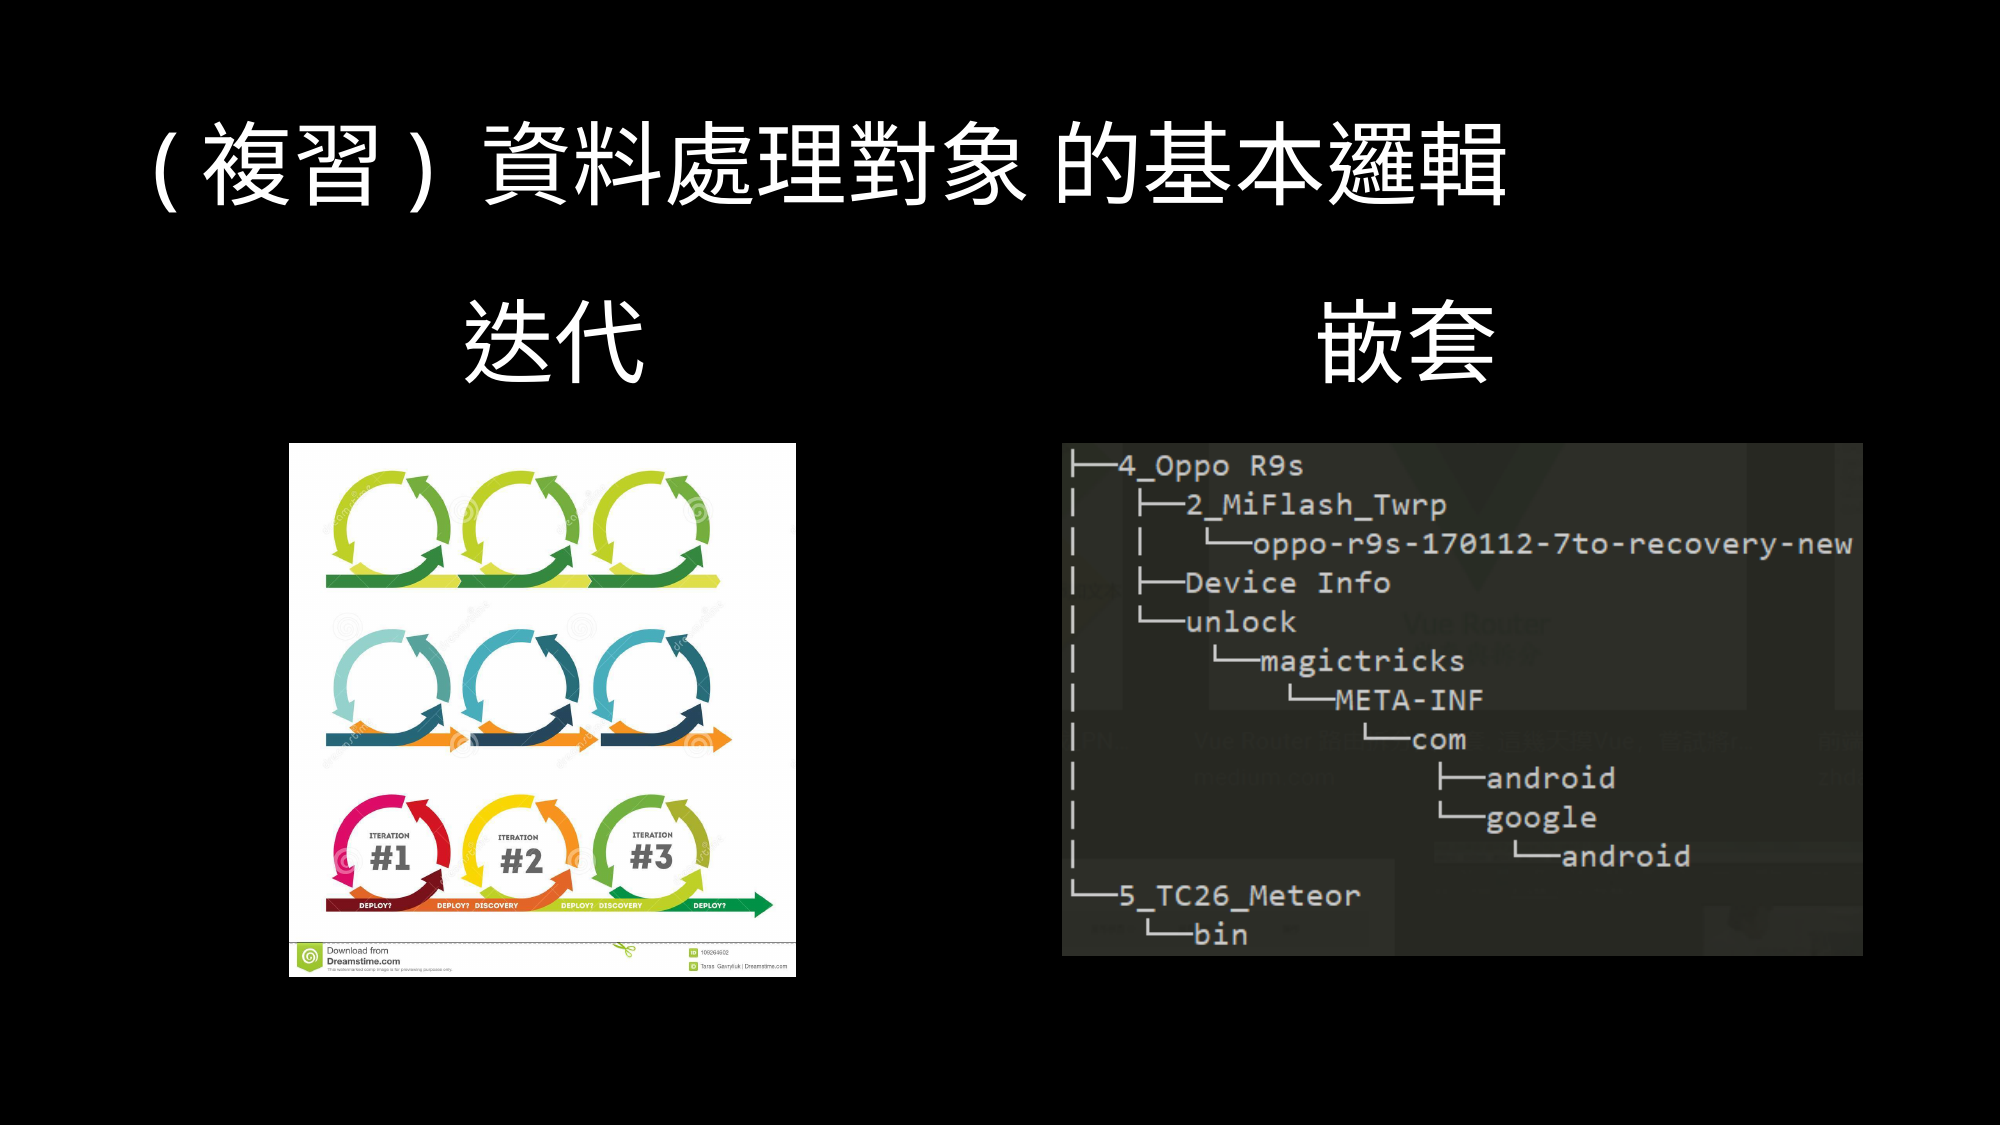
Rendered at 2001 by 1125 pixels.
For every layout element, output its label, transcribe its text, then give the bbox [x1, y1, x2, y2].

text_box 迭代 [447, 277, 719, 402]
title (複習) 資料處理對象 的基本邏輯 [137, 59, 1863, 278]
picture [1062, 443, 1863, 956]
picture [288, 443, 796, 977]
text_box 嵌套 [1300, 277, 1537, 402]
